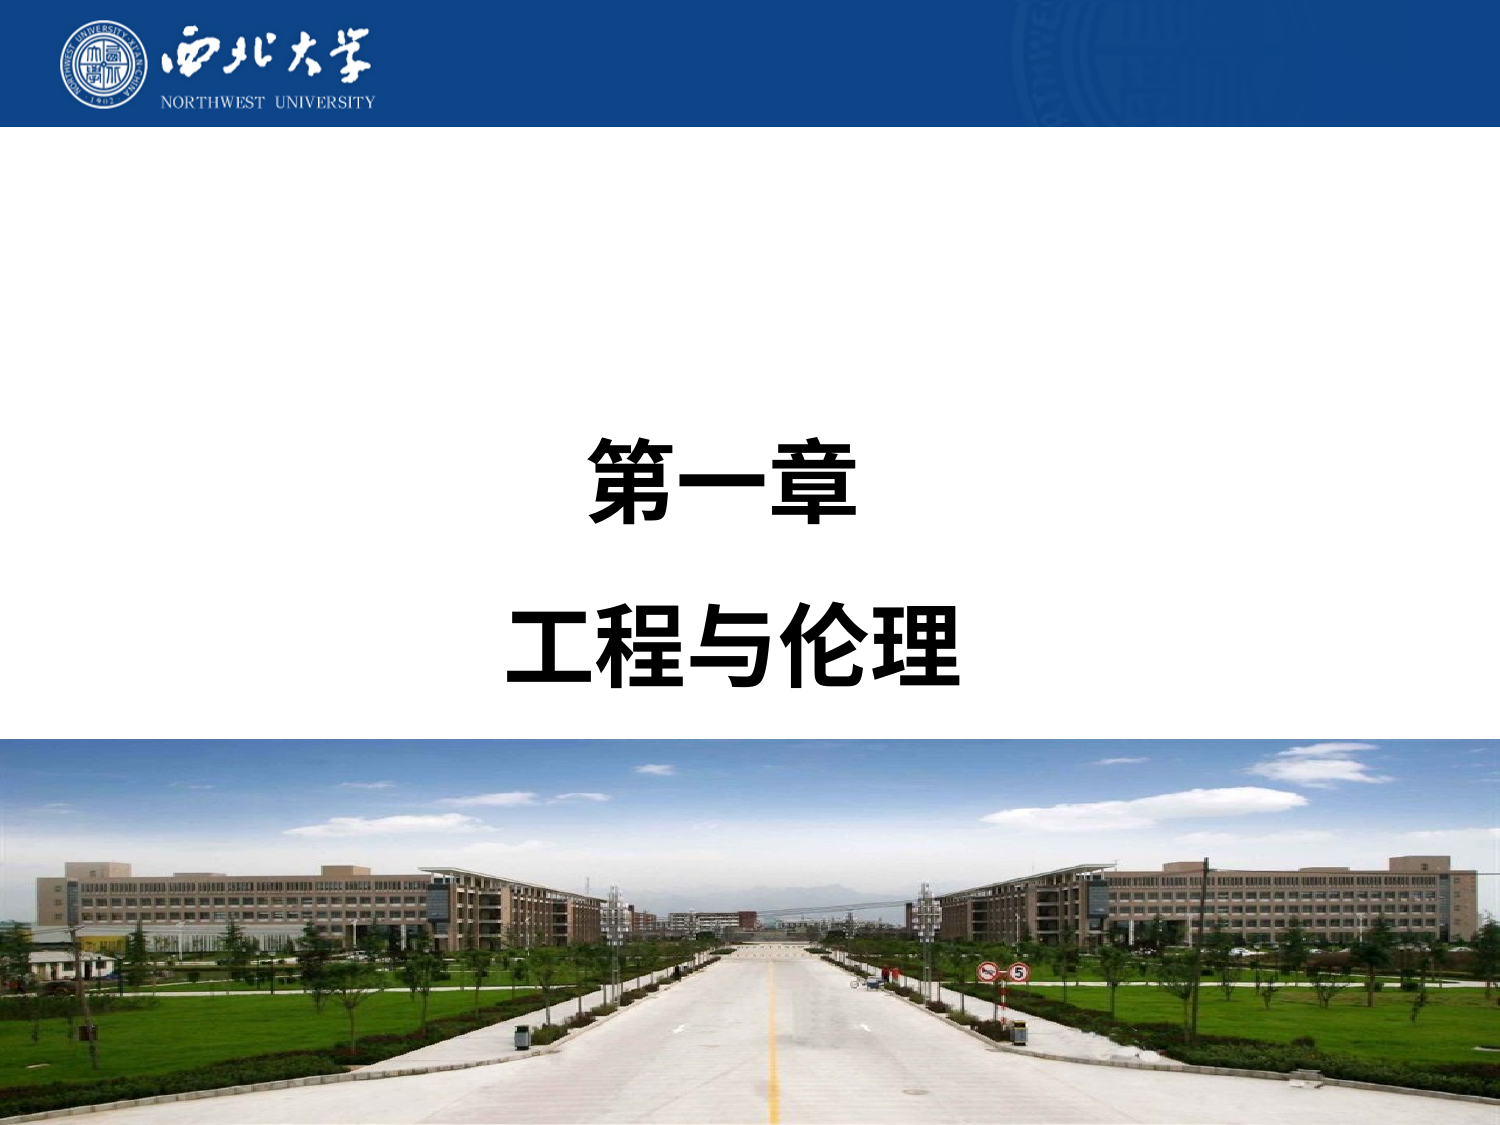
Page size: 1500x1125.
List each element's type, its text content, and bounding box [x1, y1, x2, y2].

picture [0, 0, 1500, 127]
text_box 第一章 工程与伦理 [228, 361, 1237, 707]
picture [0, 739, 1500, 1125]
